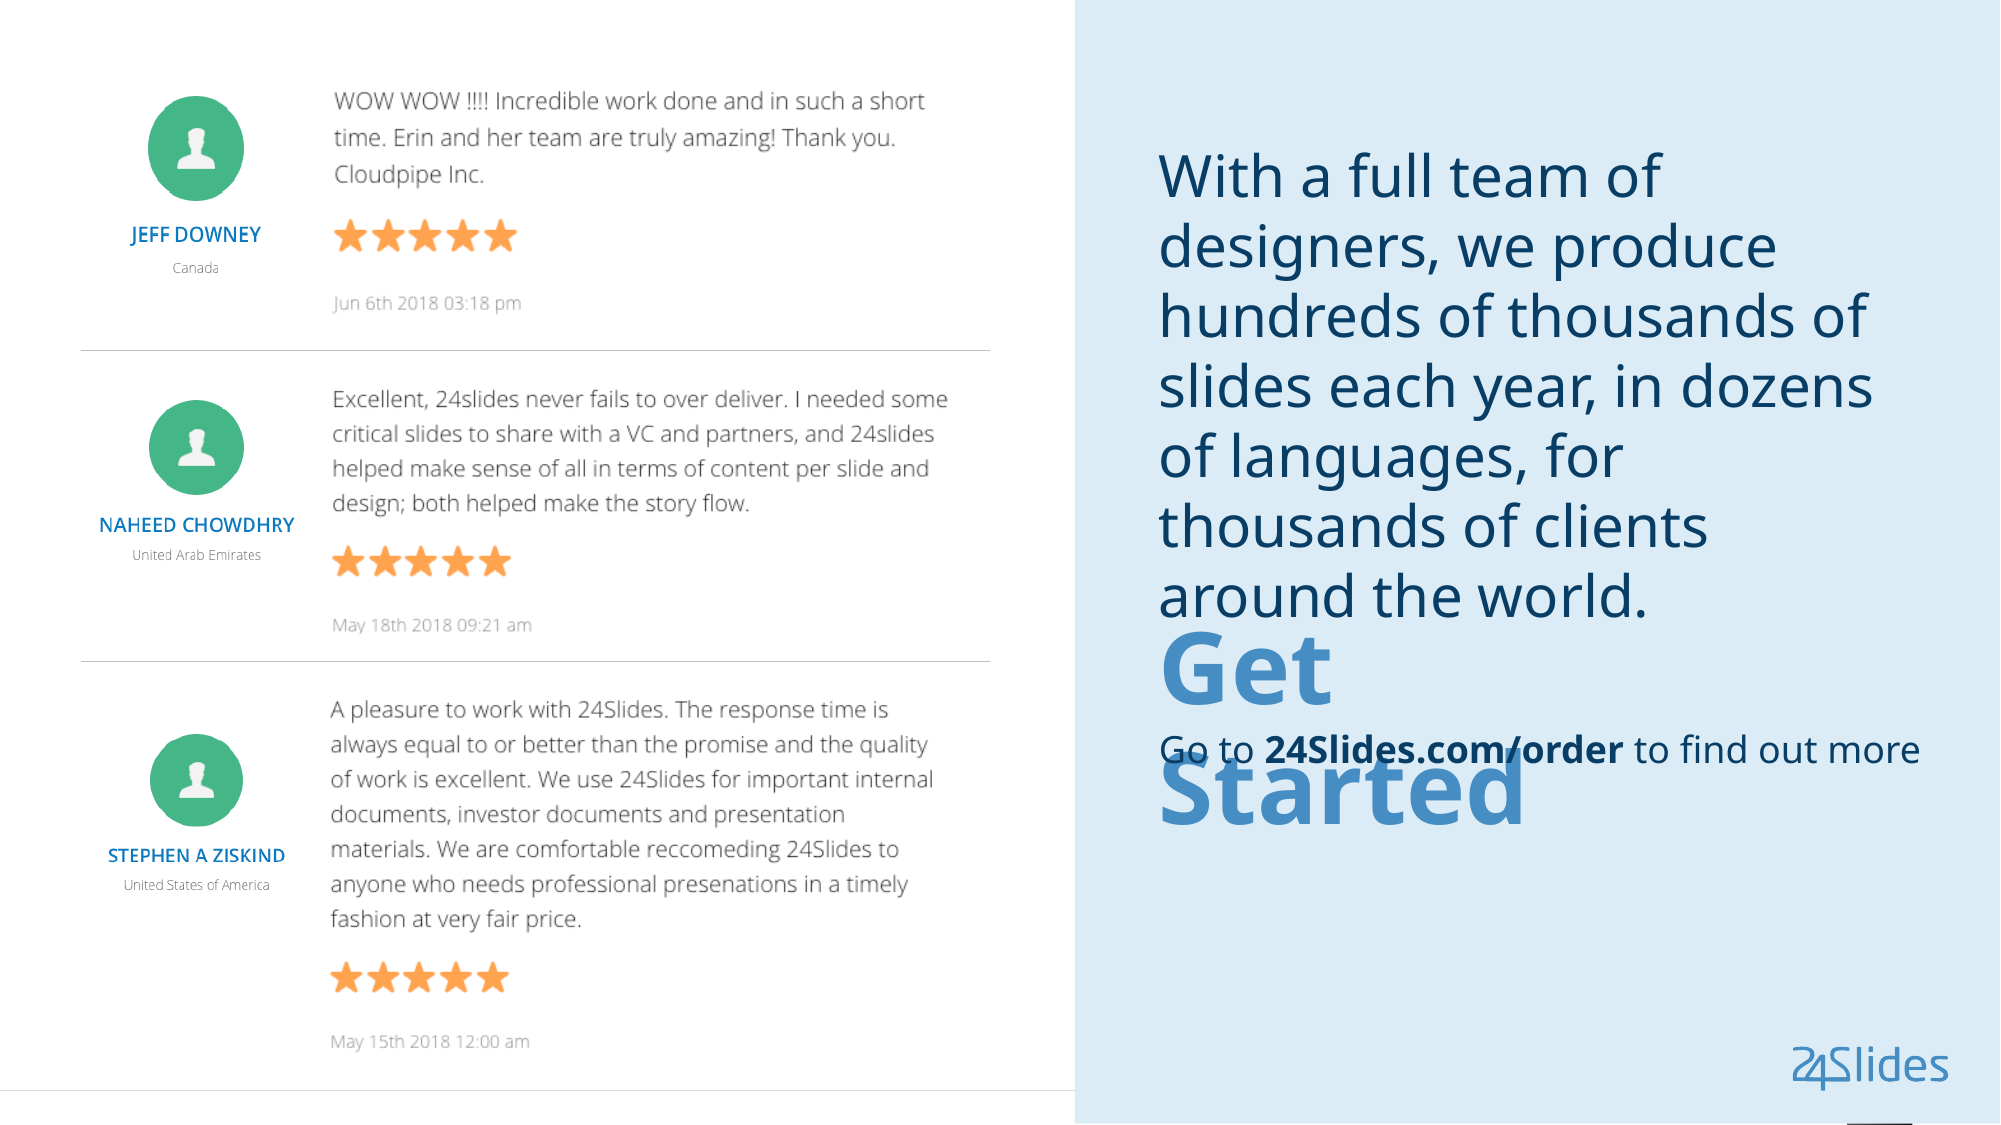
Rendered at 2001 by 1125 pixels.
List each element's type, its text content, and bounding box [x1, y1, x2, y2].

text_box Get Started [1158, 604, 1702, 725]
text_box Get Started [1158, 771, 1702, 845]
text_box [1792, 1046, 1949, 1091]
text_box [81, 82, 991, 1059]
text_box [1074, 0, 2000, 1125]
text_box Go to 24Slides.com/order to find out more [1158, 725, 1949, 771]
text_box With a full team of designers, we produce hundreds of thousands of slides each year, in dozens of languages, for thousands of clients around the world. [1158, 139, 1900, 630]
